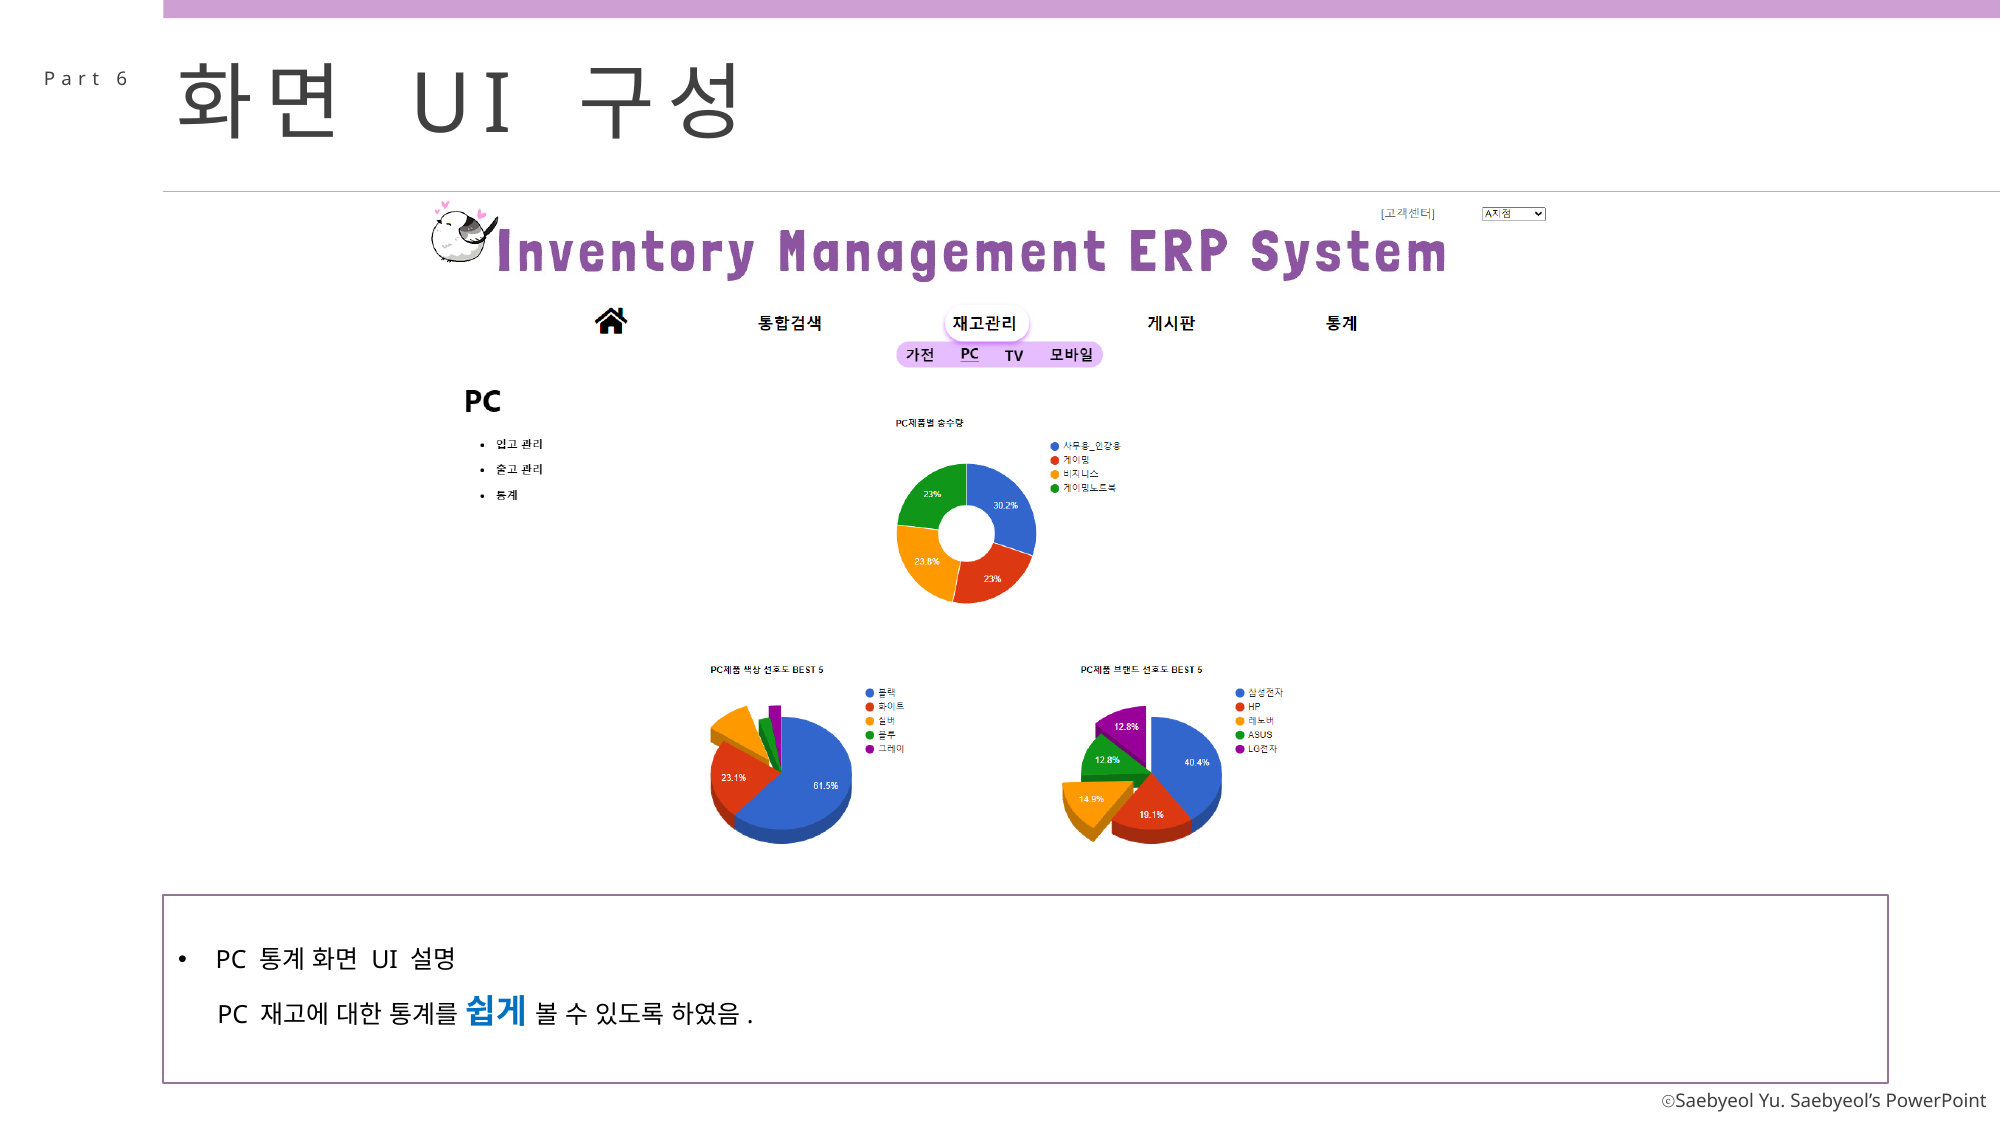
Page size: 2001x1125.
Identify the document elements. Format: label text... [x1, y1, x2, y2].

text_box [26, 0, 2000, 192]
picture [422, 195, 1578, 892]
text_box PC 통계 화면 UI 설명 PC 재고에 대한 통계를 쉽게 볼 수 있도록 하였음. [163, 895, 1889, 1083]
